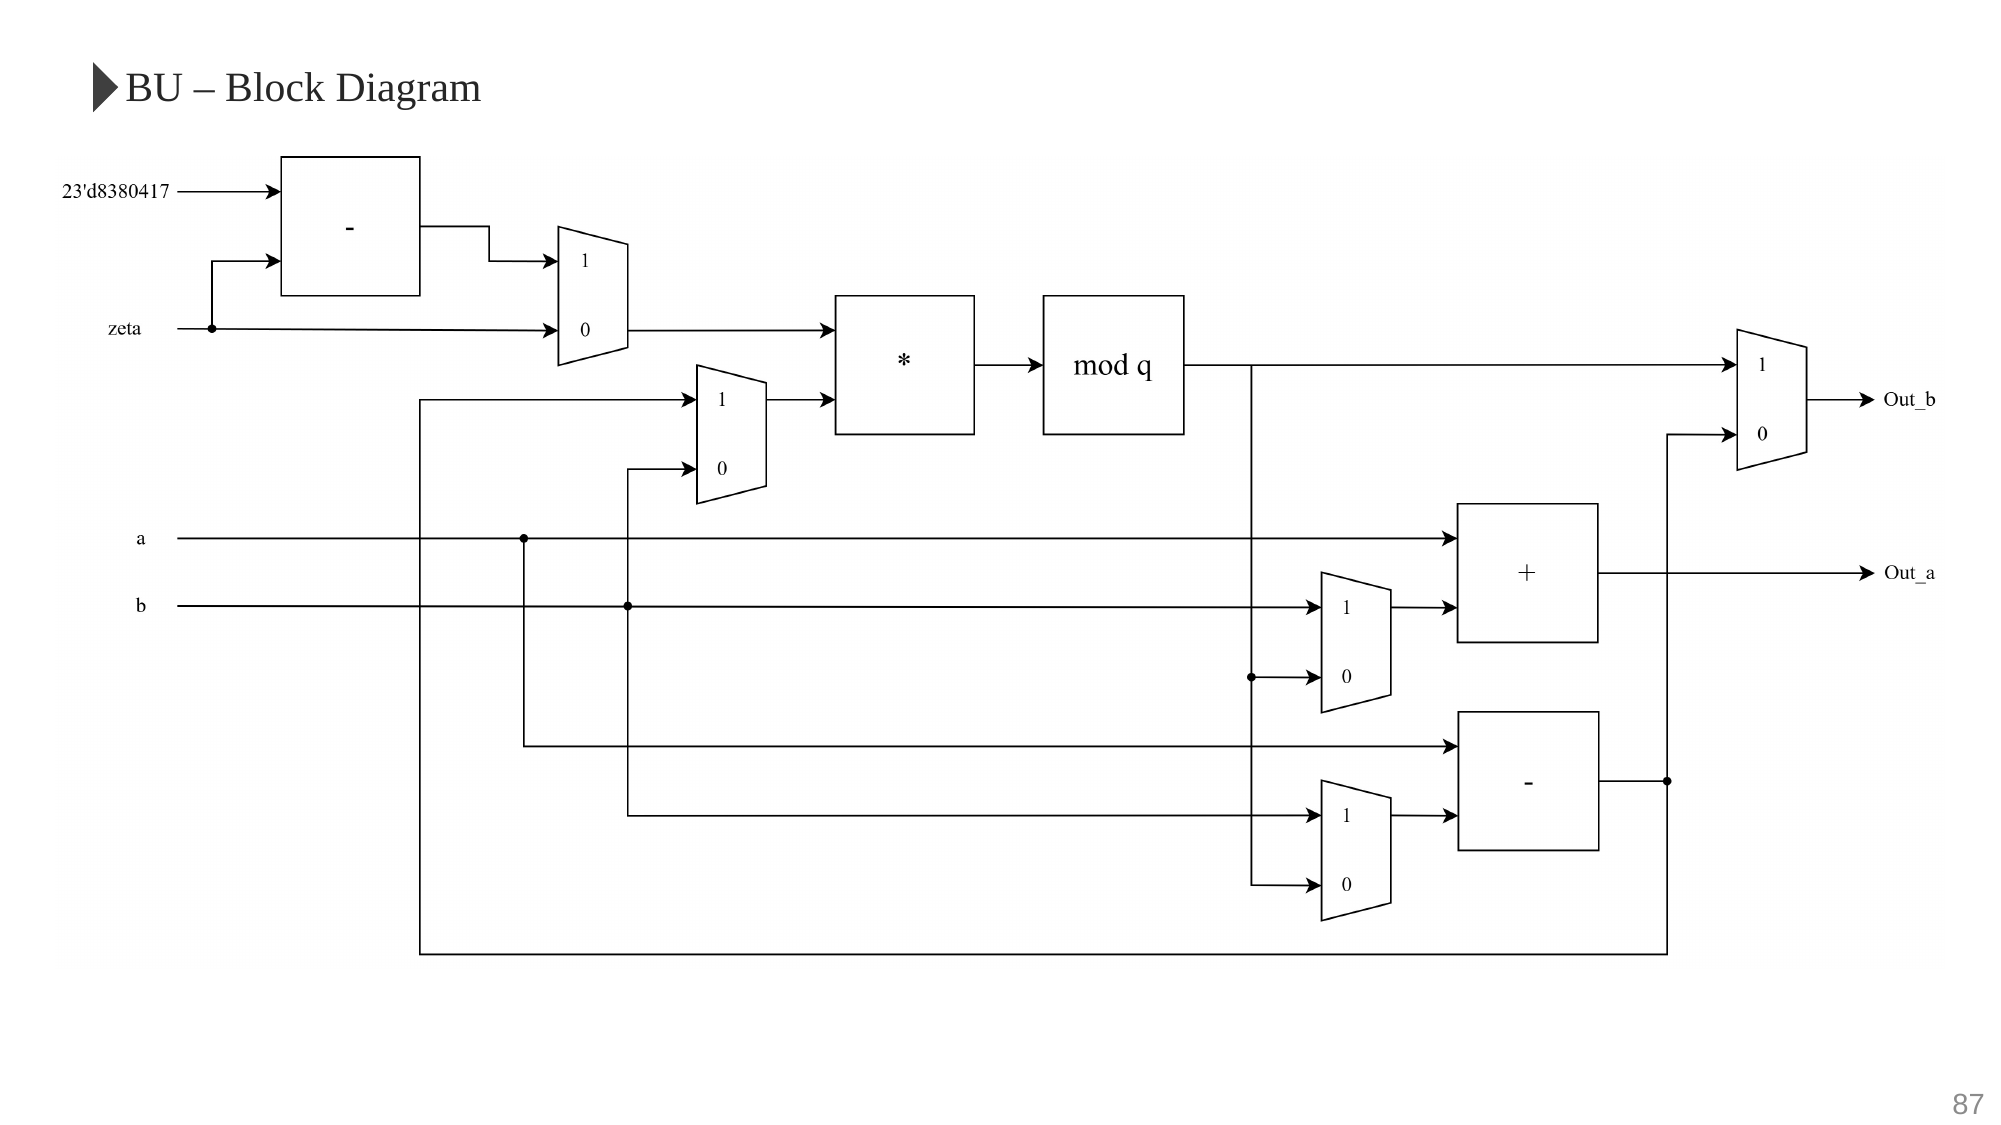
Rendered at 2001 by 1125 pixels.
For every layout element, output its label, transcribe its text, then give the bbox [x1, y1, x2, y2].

slide_number 87 [1550, 1072, 2000, 1125]
picture [55, 156, 1945, 969]
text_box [93, 52, 499, 118]
